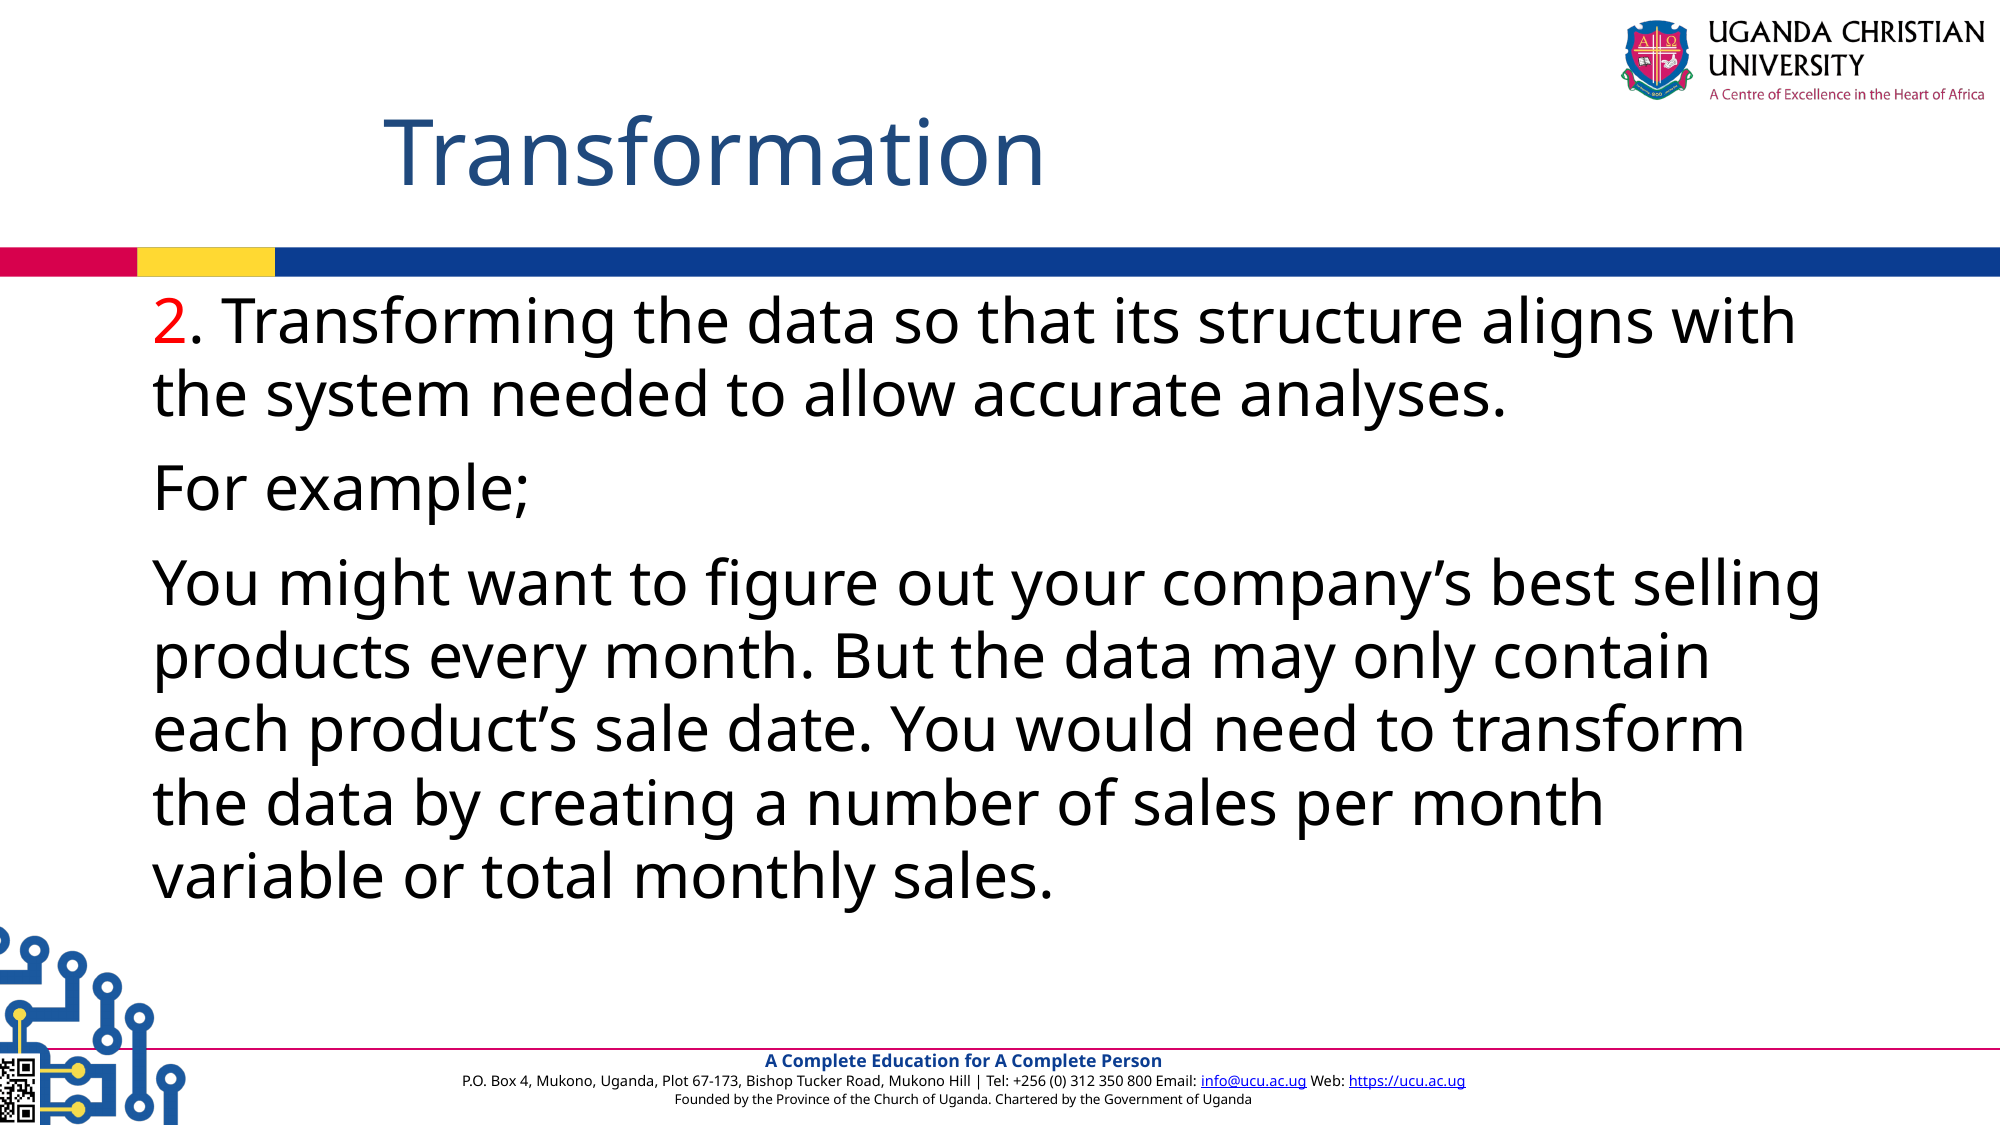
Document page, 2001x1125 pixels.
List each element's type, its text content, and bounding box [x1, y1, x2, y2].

picture [1603, 0, 2000, 121]
list 2. Transforming the data so that its structure aligns with the system needed to allow accurate analyses. For example; You might want to figure out your company’s best selling products every month. But the data may only contain each product’s sale date. You would need to transform the data by creating a number of sales per month variable or total monthly sales. [137, 276, 1863, 1014]
title Transformation [11, 62, 1837, 250]
picture [0, 887, 191, 1125]
